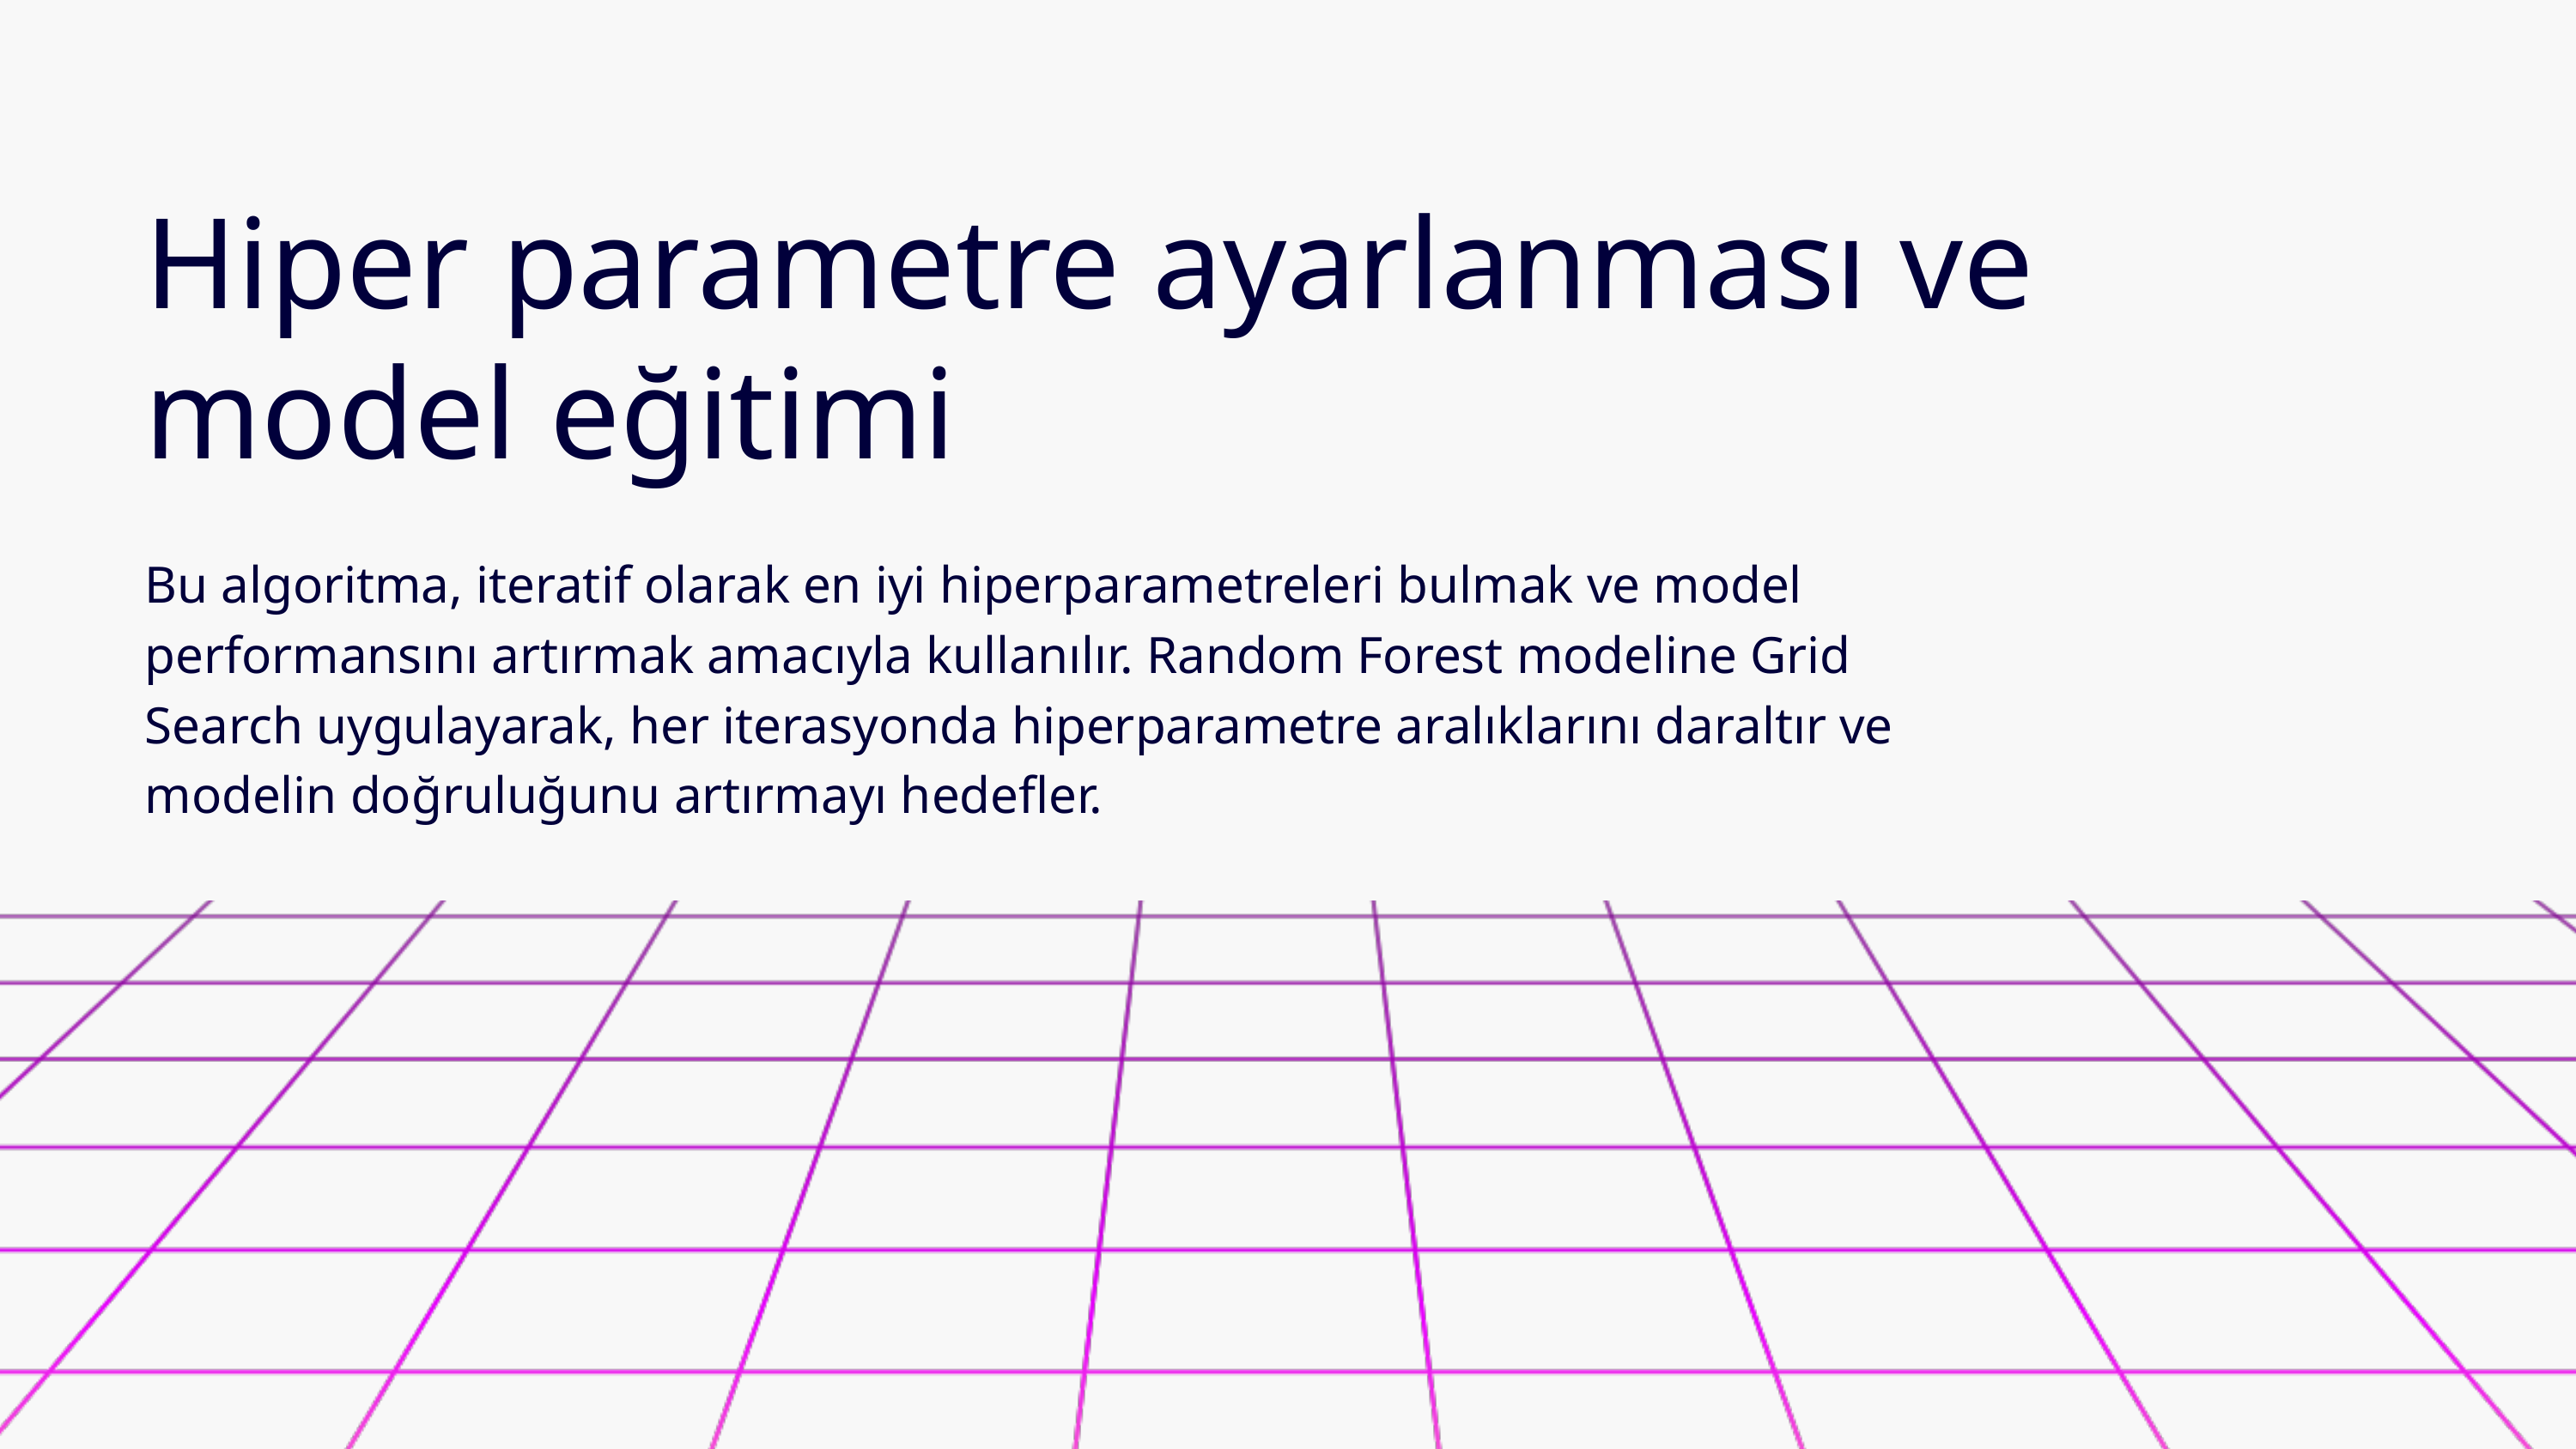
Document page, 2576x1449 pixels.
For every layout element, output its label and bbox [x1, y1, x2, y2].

text_box [0, 900, 2576, 1449]
text_box [144, 184, 2195, 819]
